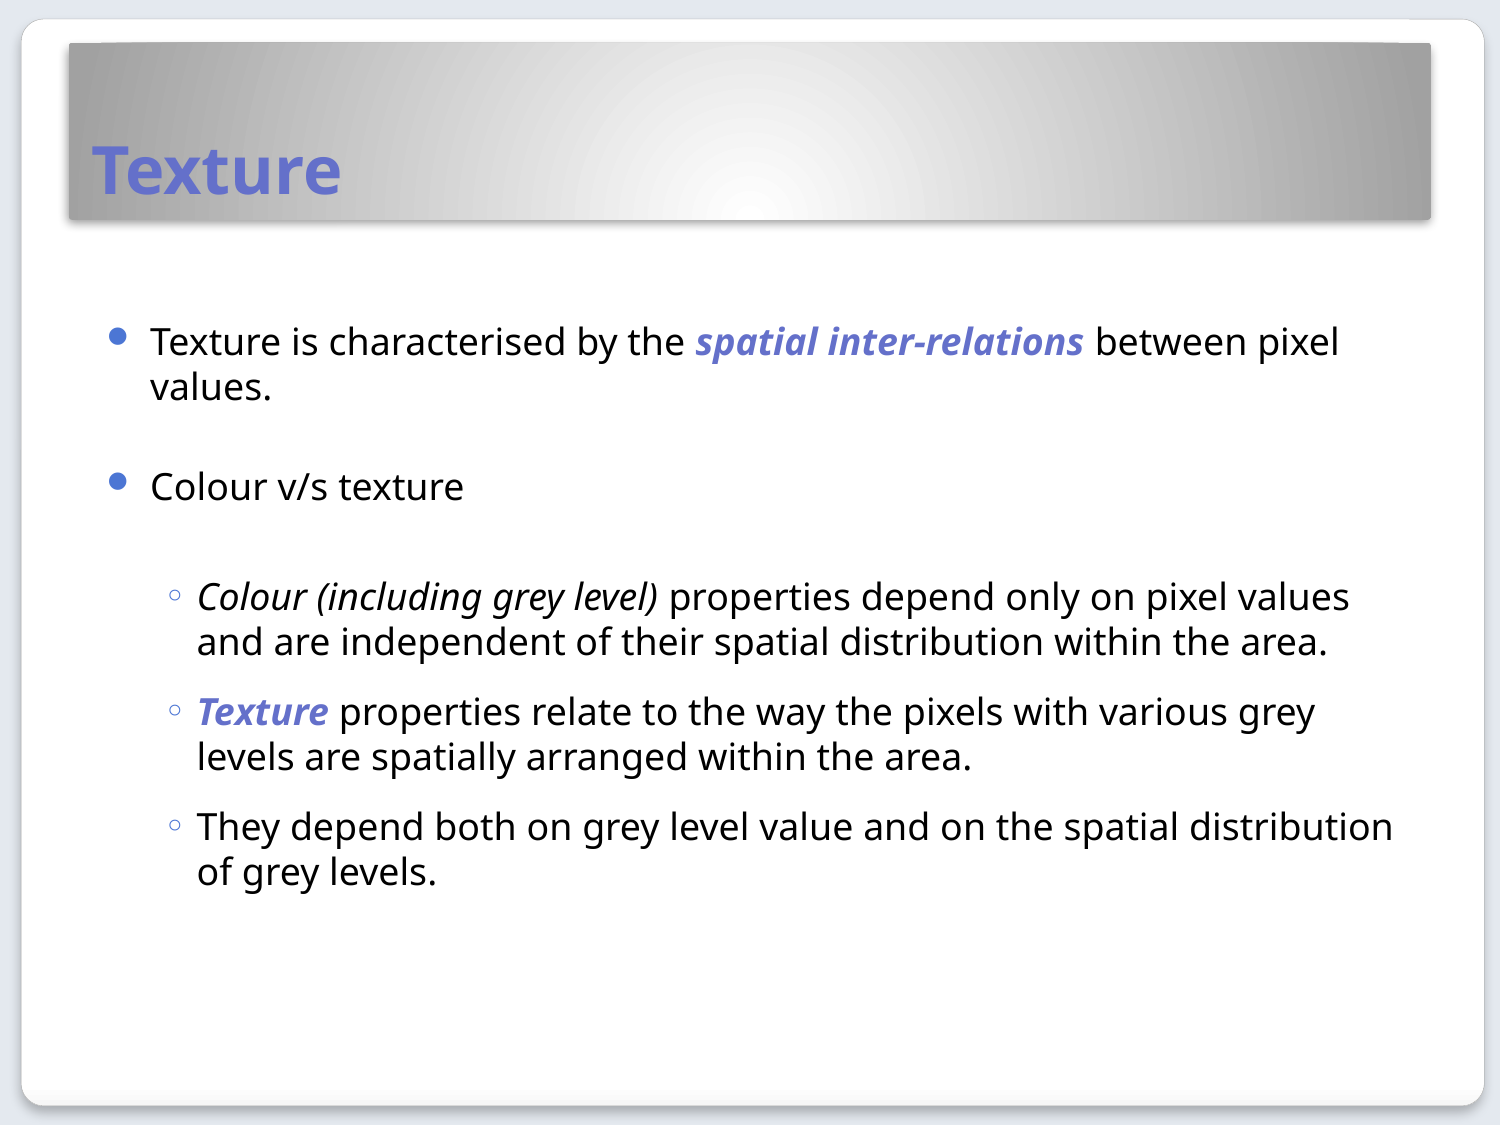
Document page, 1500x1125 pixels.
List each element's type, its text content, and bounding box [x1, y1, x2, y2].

title Texture [76, 42, 1420, 216]
list Texture is characterised by the spatial inter-relations between pixel values. Colour v/s texture Colour (including grey level) properties depend only on pixel values and are independent of their spatial distribution within the area. Texture properties relate to the way the pixels with various grey levels are spatially arranged within the area. They depend both on grey level value and on the spatial distribution of grey levels. [76, 302, 1420, 1047]
